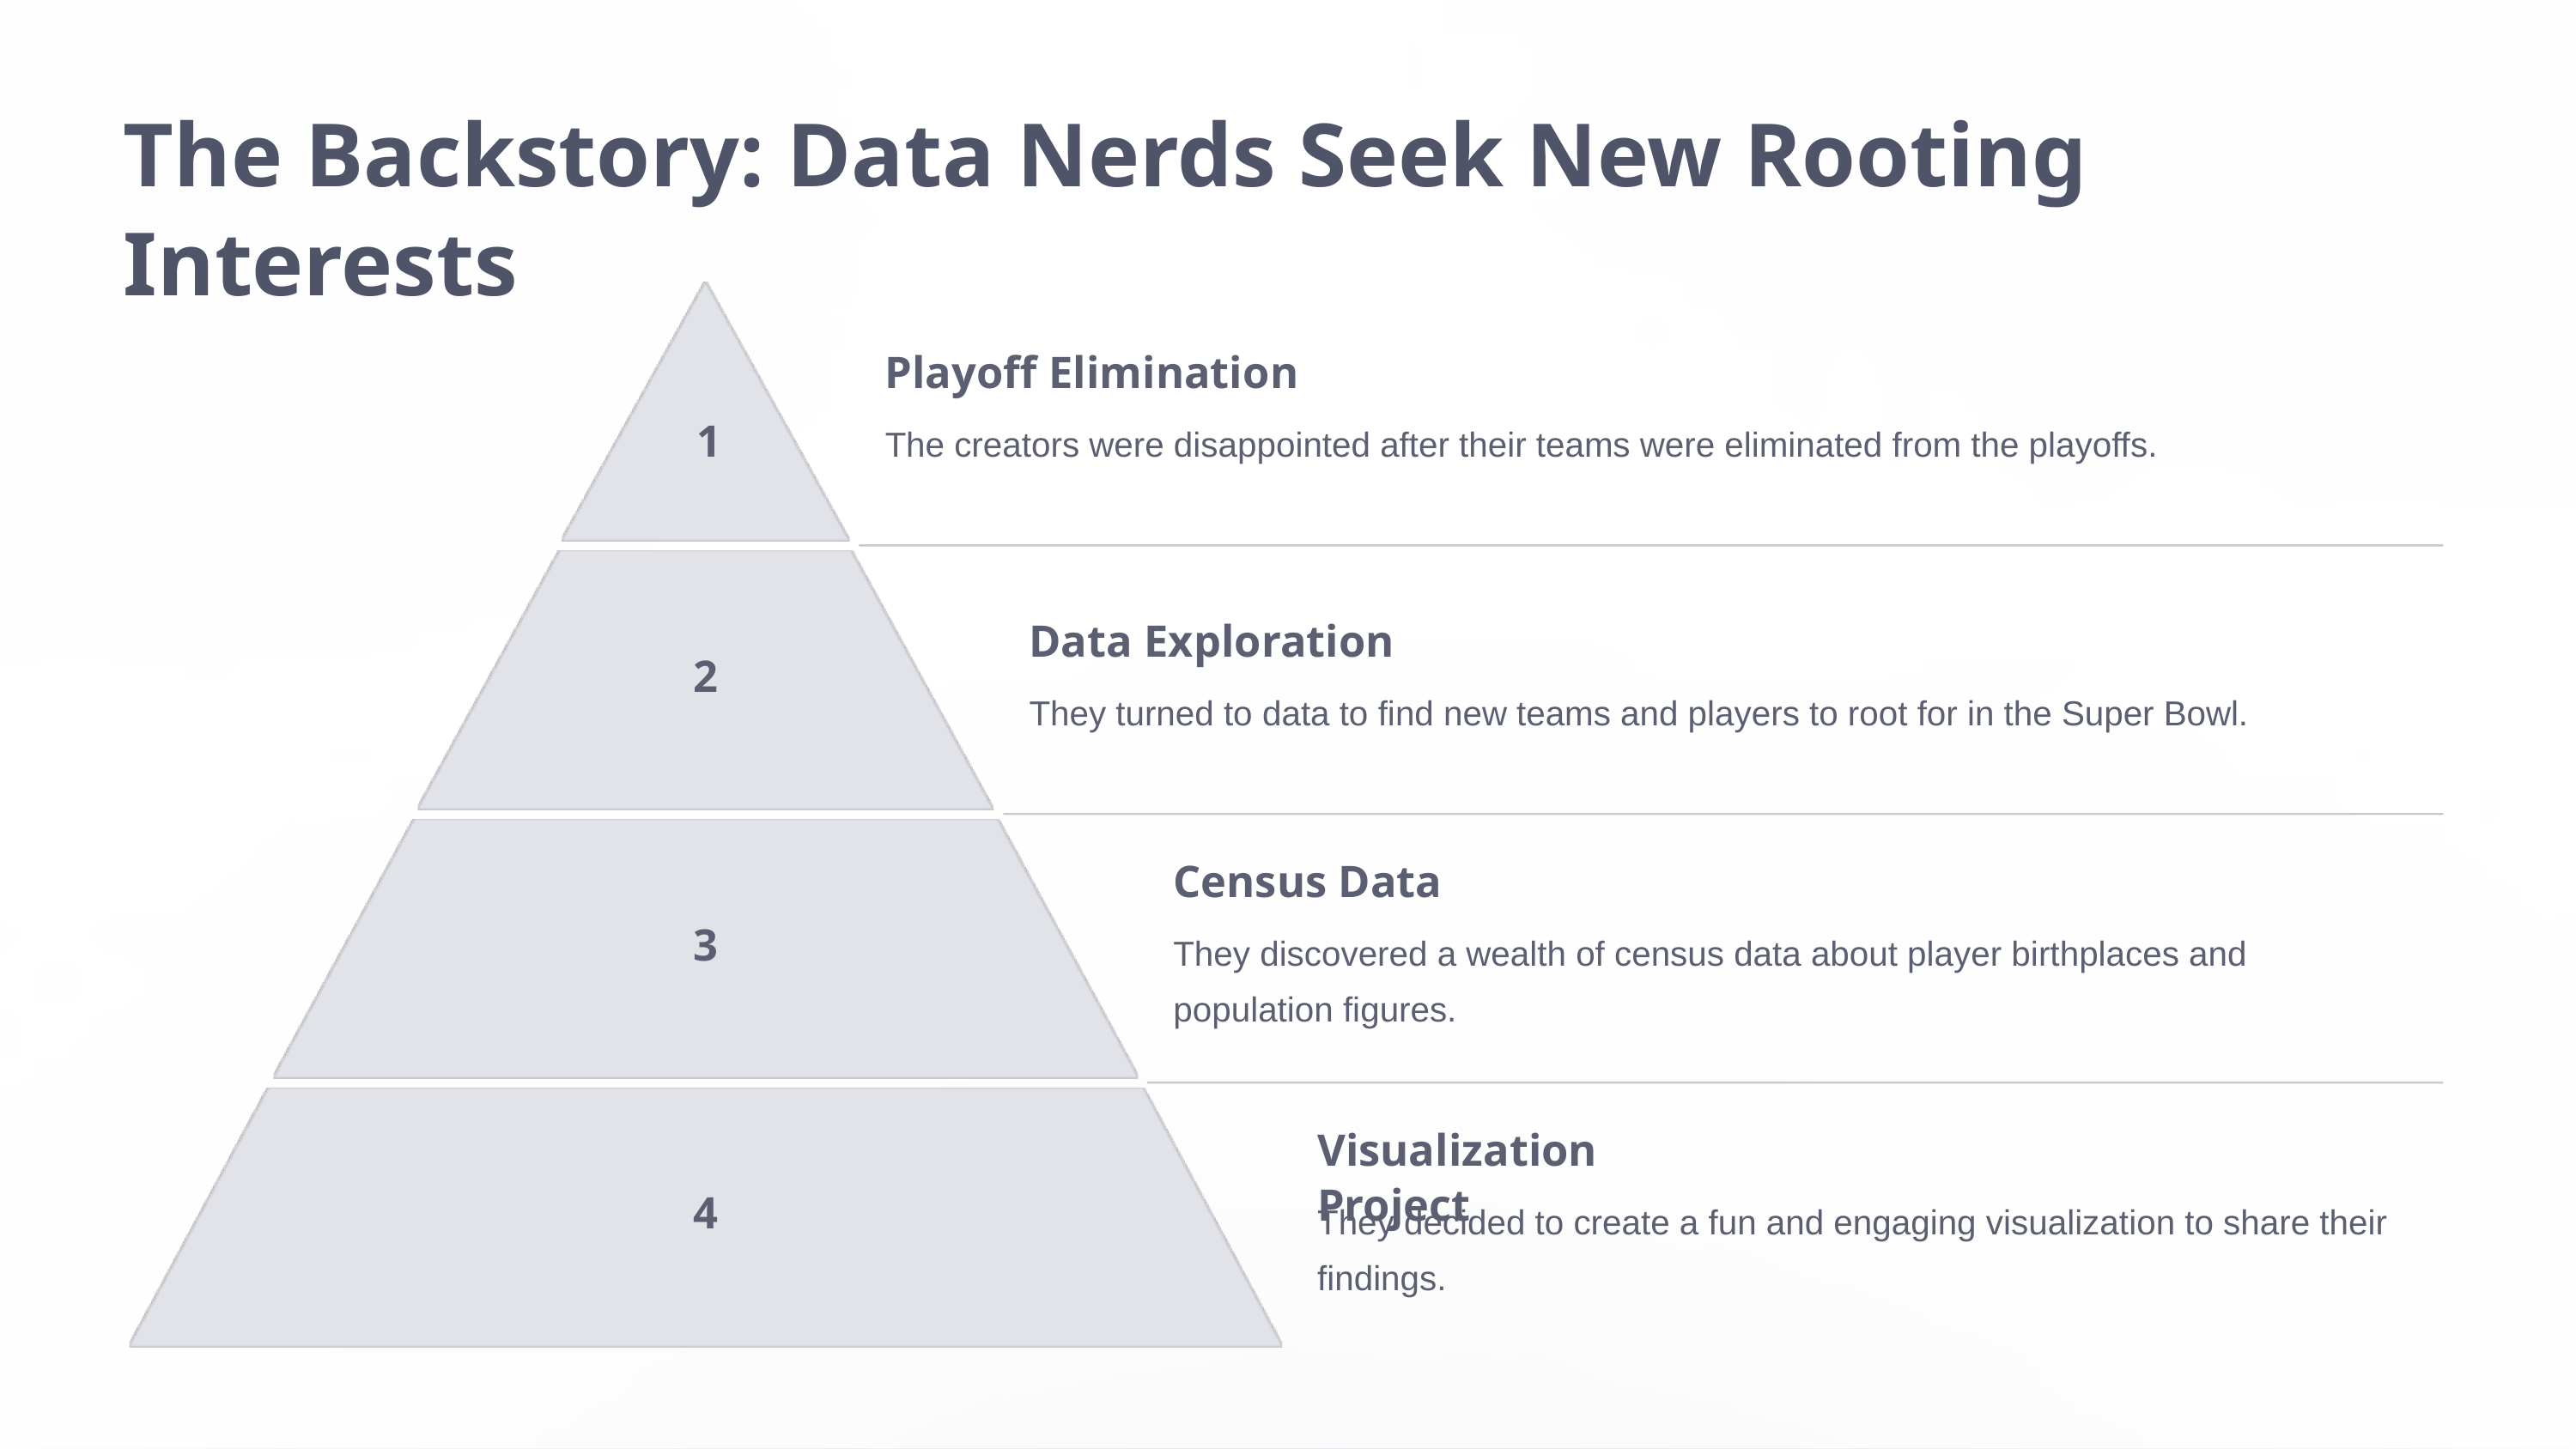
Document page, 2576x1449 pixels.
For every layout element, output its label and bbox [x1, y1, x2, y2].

text_box [0, 0, 2576, 1449]
text_box [858, 543, 2445, 547]
text_box [1002, 812, 2445, 815]
text_box [1146, 1081, 2445, 1084]
